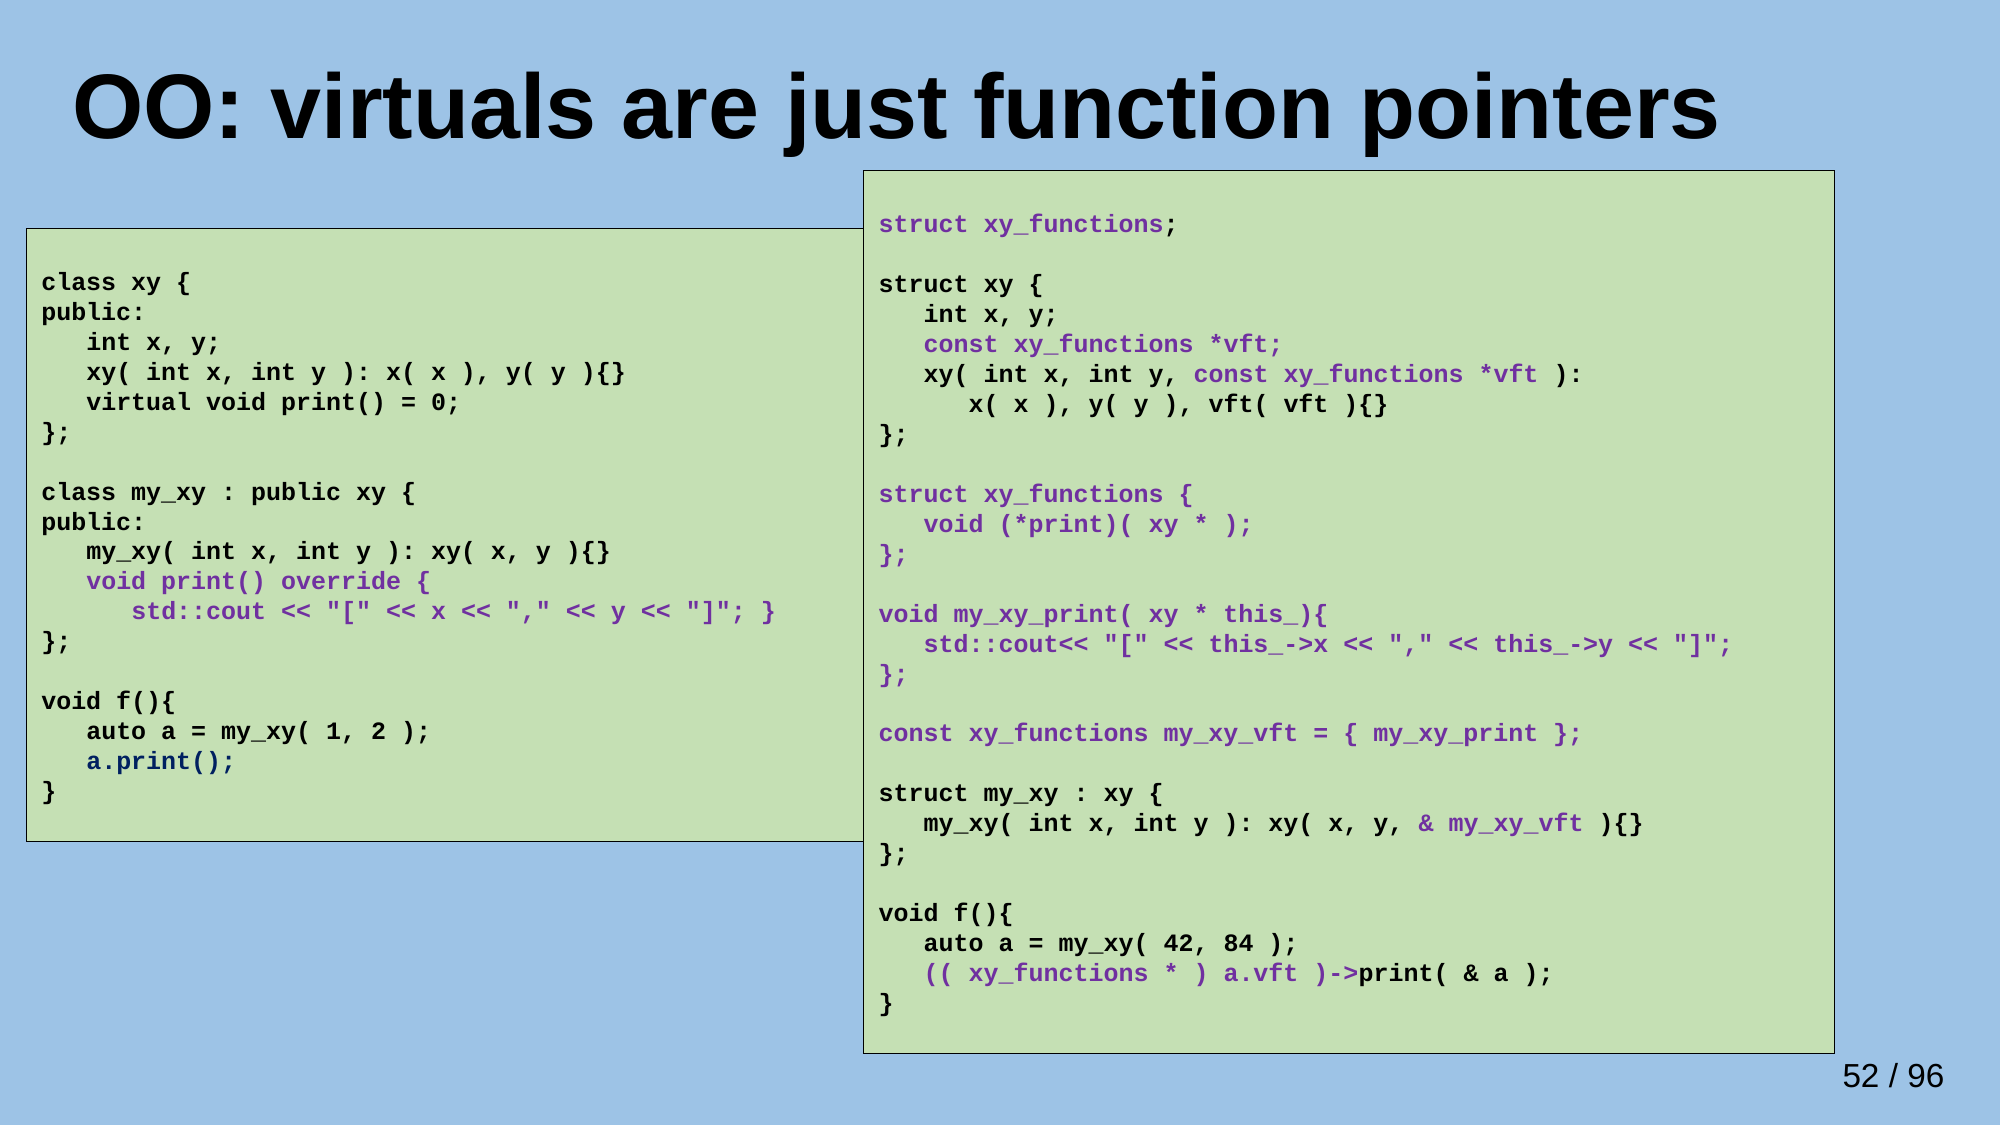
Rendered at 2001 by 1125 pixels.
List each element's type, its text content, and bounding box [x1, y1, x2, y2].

text_box class xy { public: int x, y; xy( int x, int y ): x( x ), y( y ){} virtual void print() = 0; }; class my_xy : public xy { public: my_xy( int x, int y ): xy( x, y ){} void print() override { std::cout << "[" << x << "," << y << "]"; } }; void f(){ auto a = my_xy( 1, 2 ); a.print(); } [26, 228, 863, 842]
title OO: virtuals are just function pointers [57, 0, 1783, 218]
text_box struct xy_functions; struct xy { int x, y; const xy_functions *vft; xy( int x, int y, const xy_functions *vft ): x( x ), y( y ), vft( vft ){} }; struct xy_functions { void (*print)( xy * ); }; void my_xy_print( xy * this_){ std::cout<< "[" << this_->x << "," << this_->y << "]"; }; const xy_functions my_xy_vft = { my_xy_print }; struct my_xy : xy { my_xy( int x, int y ): xy( x, y, & my_xy_vft ){} }; void f(){ auto a = my_xy( 42, 84 ); (( xy_functions * ) a.vft )->print( & a ); } [863, 170, 1835, 1054]
